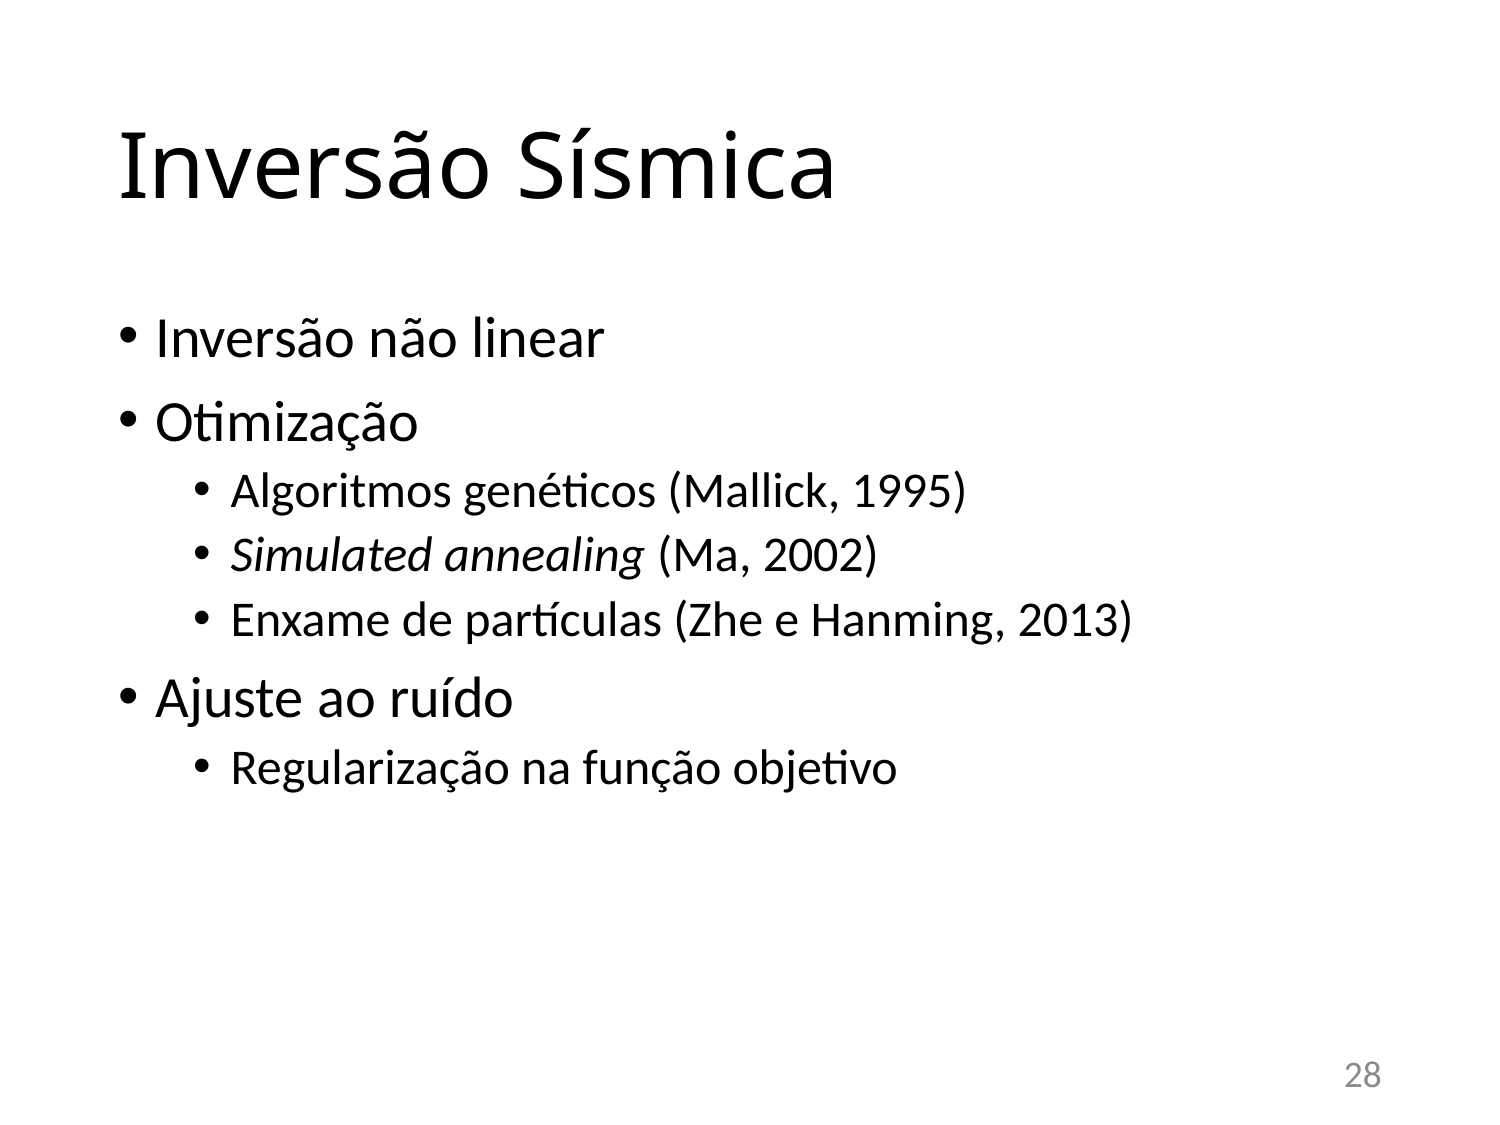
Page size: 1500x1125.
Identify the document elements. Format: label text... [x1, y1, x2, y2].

list Inversão não linear Otimização Algoritmos genéticos (Mallick, 1995) Simulated annealing (Ma, 2002) Enxame de partículas (Zhe e Hanming, 2013) Ajuste ao ruído Regularização na função objetivo [103, 299, 1397, 1014]
title Inversão Sísmica [103, 59, 1397, 278]
slide_number 28 [1059, 1042, 1397, 1103]
